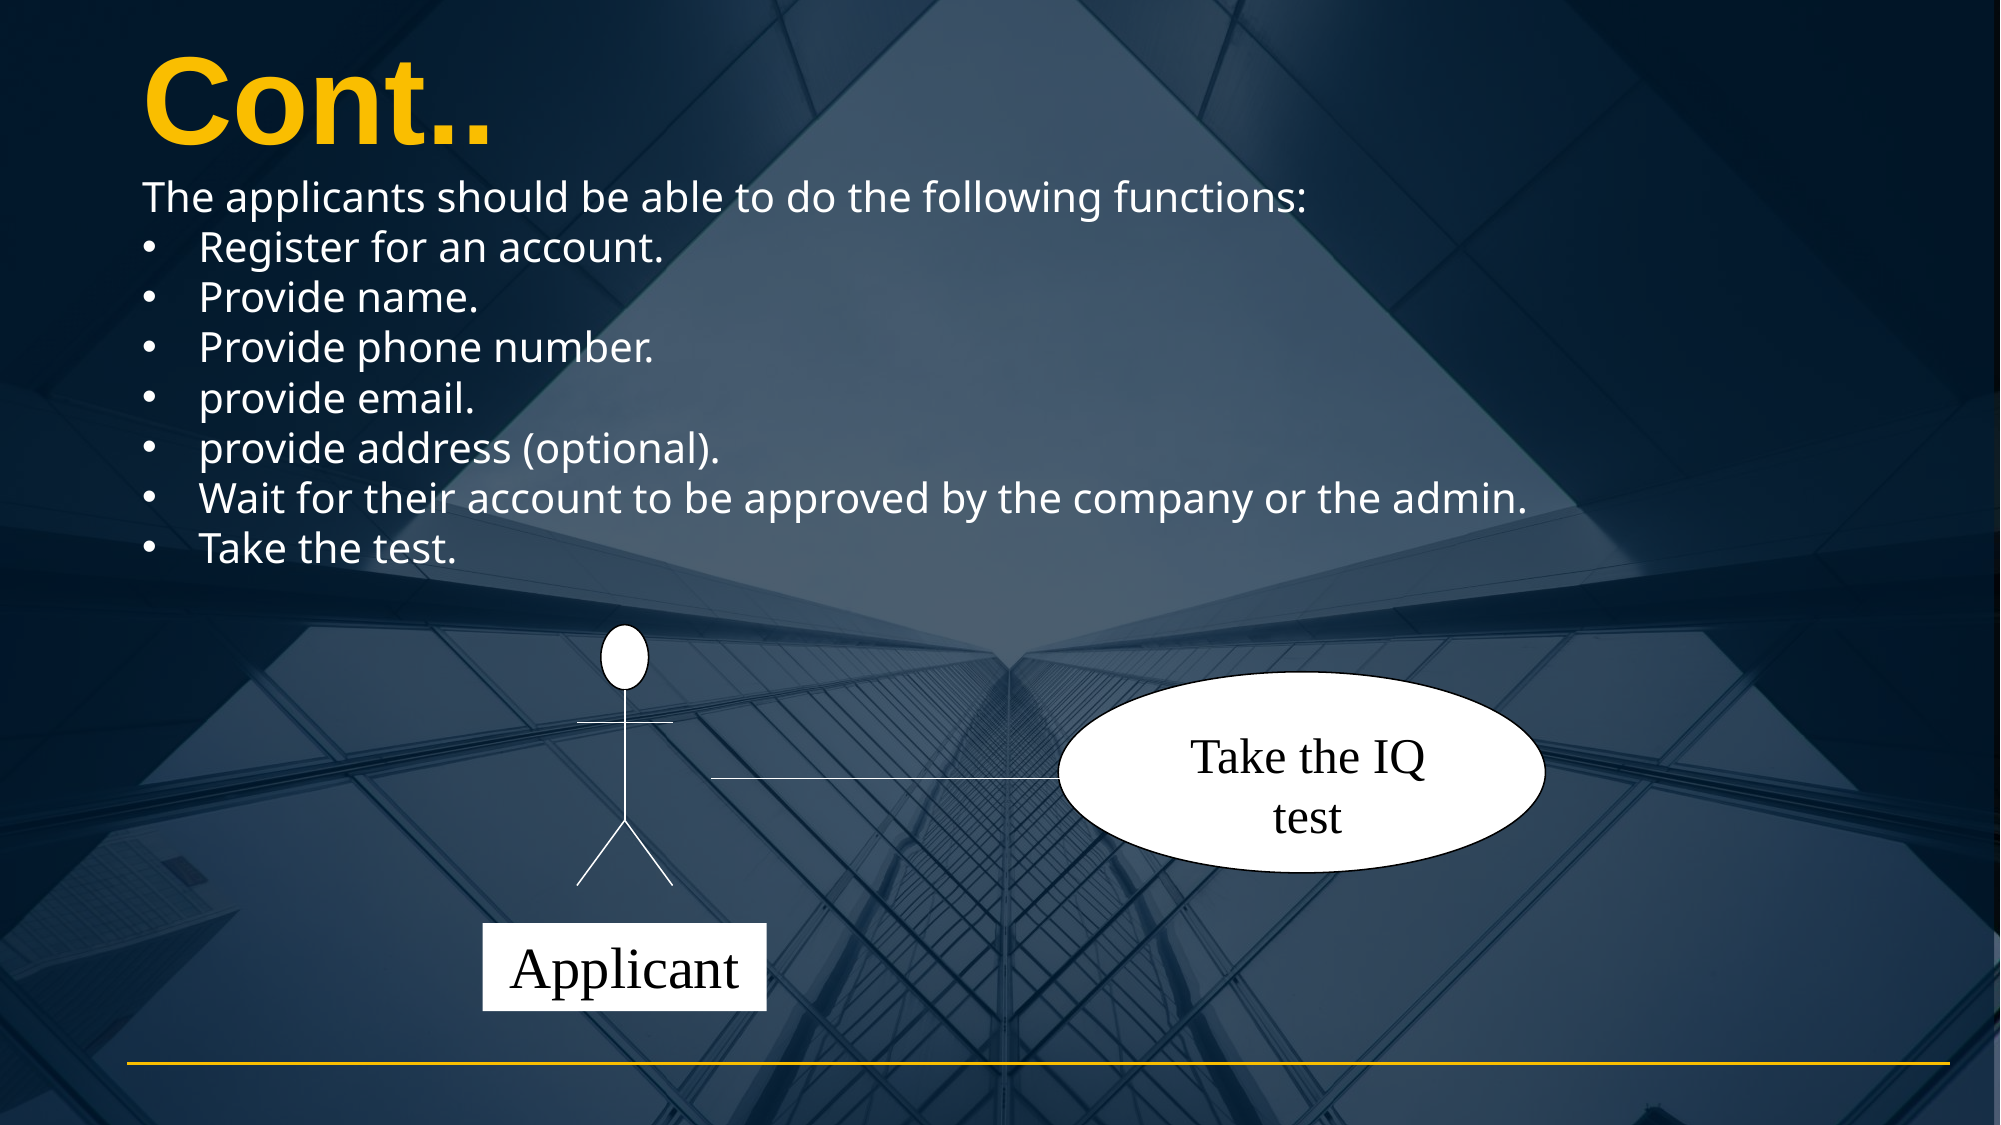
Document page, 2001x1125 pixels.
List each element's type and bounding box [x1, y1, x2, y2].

picture [0, 0, 2000, 1125]
text_box [127, 12, 1950, 1064]
text_box [482, 624, 1546, 1012]
